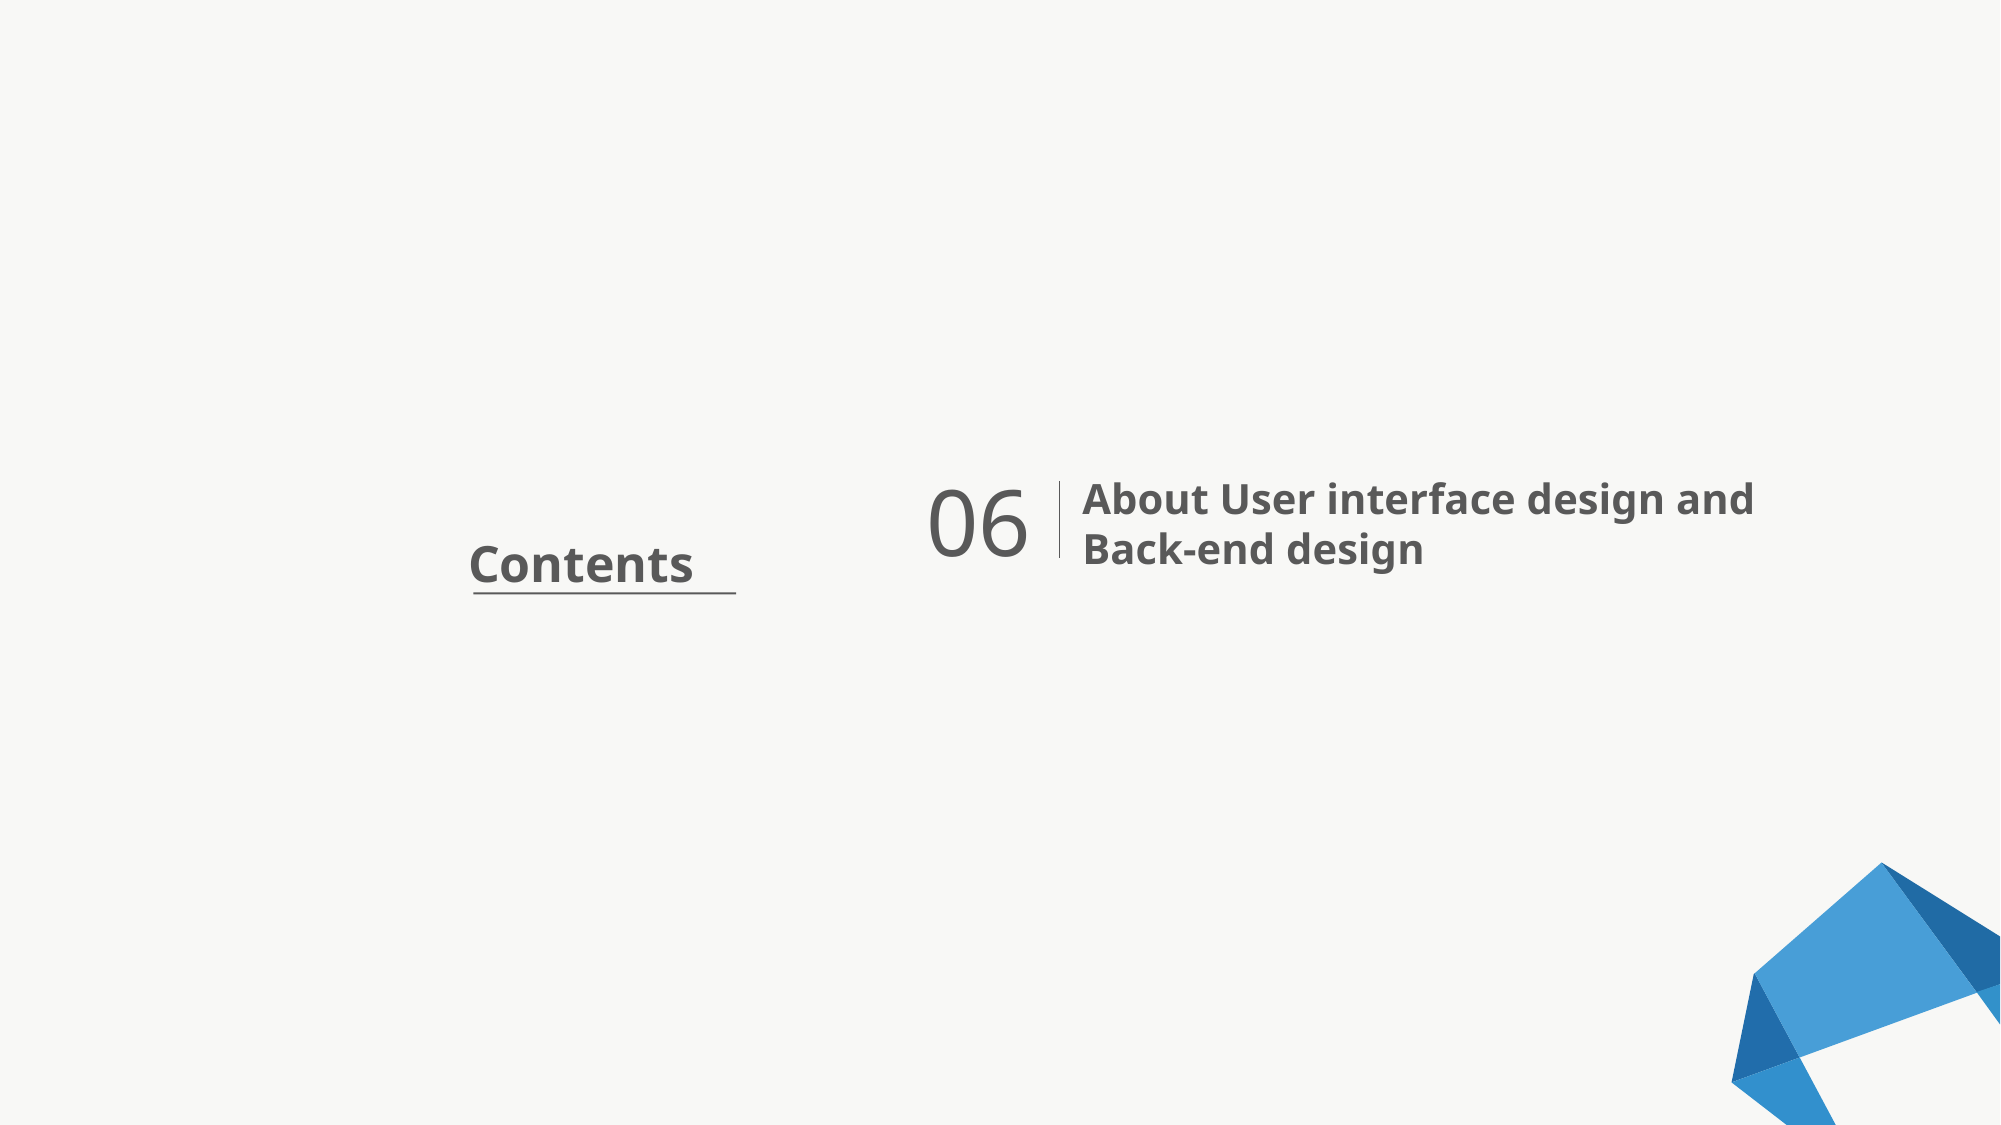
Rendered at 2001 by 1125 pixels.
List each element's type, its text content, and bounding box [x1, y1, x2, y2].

text_box 06 [911, 457, 1046, 582]
text_box About User interface design and Back-end design [1082, 472, 1850, 573]
text_box Contents [468, 532, 742, 593]
